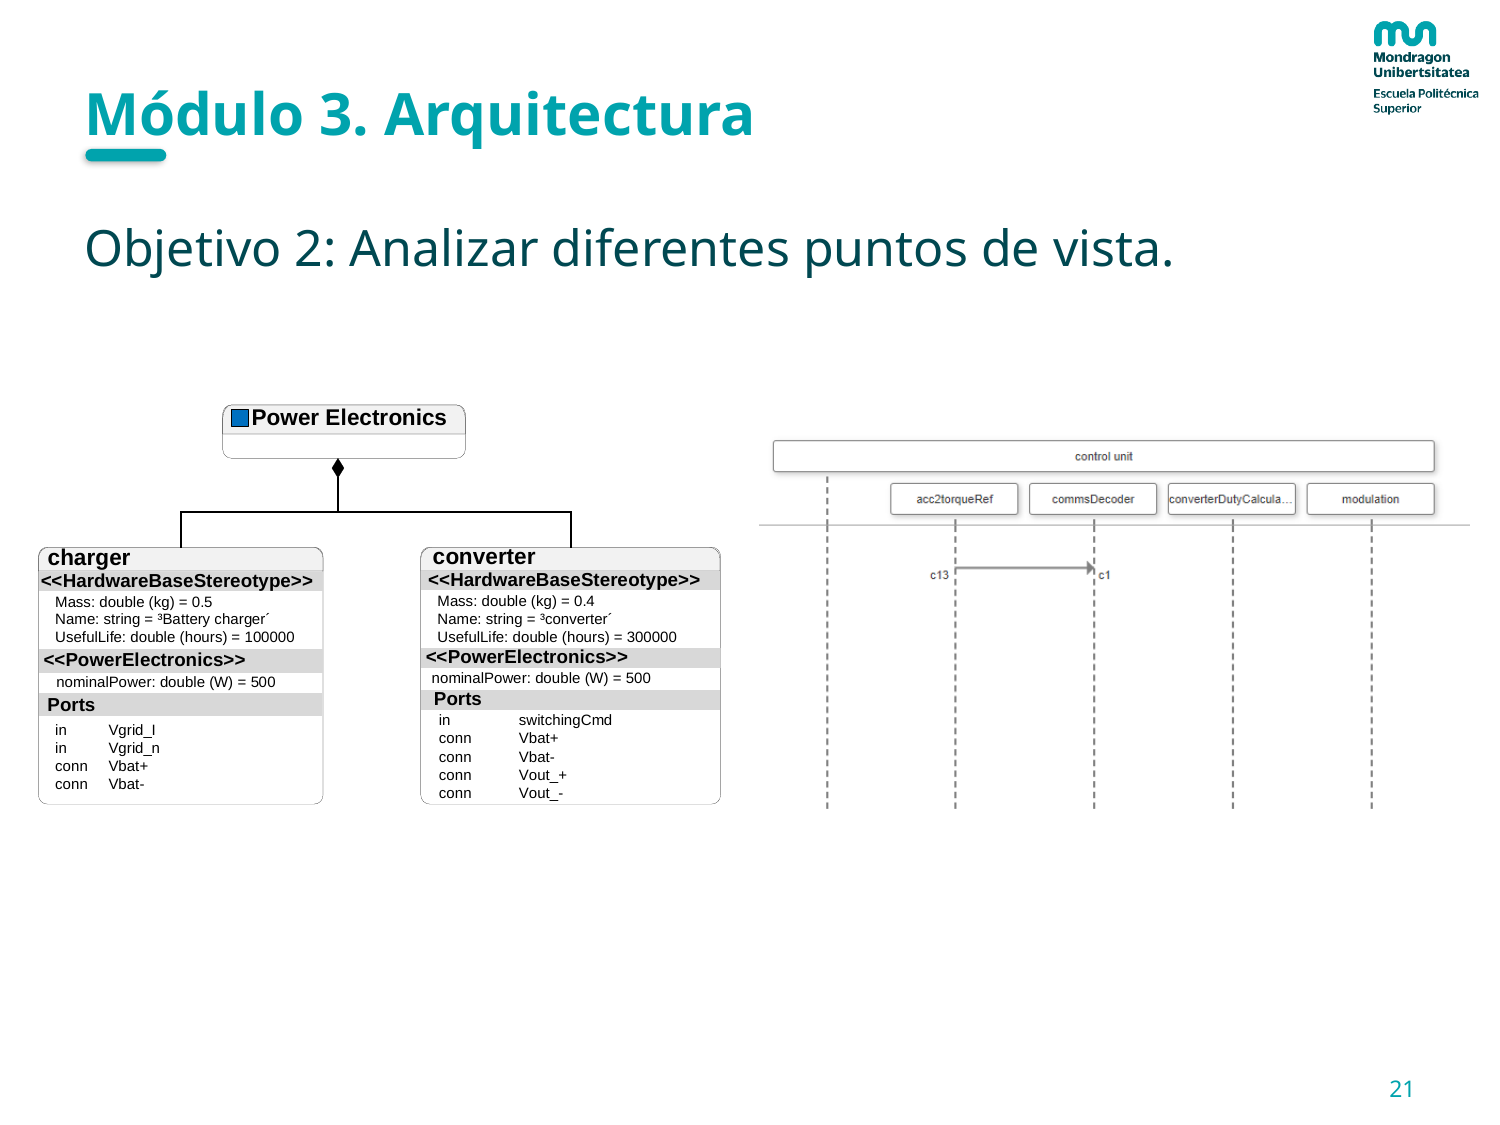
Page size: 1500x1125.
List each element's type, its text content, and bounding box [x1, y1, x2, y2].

picture [759, 421, 1470, 810]
picture [30, 398, 721, 810]
slide_number 21 [1248, 1059, 1431, 1120]
list Objetivo 2: Analizar diferentes puntos de vista. [69, 209, 1431, 999]
picture [1353, 0, 1500, 134]
title Módulo 3. Arquitectura [69, 77, 1327, 148]
